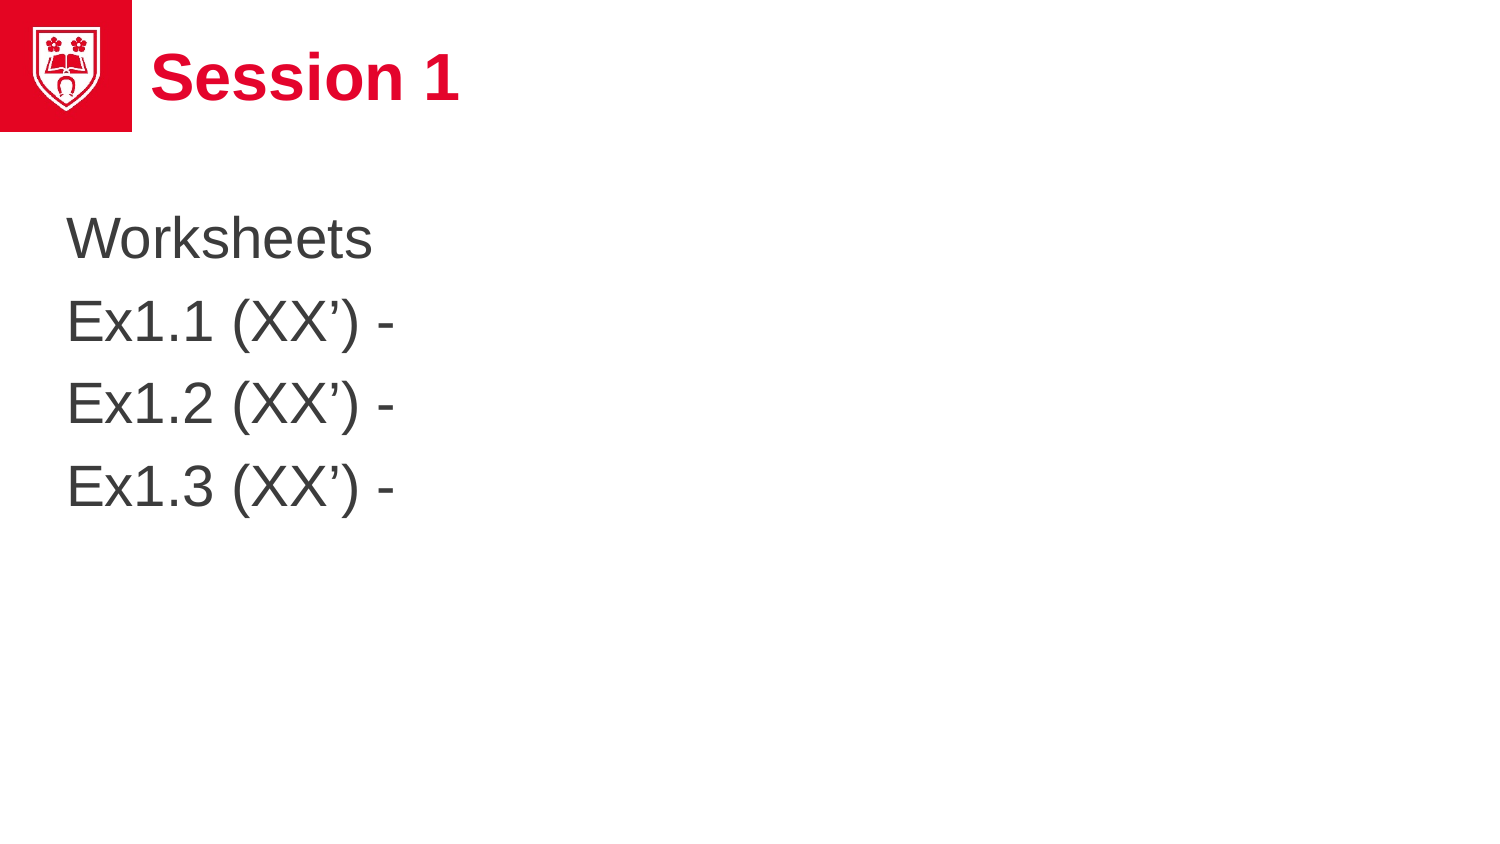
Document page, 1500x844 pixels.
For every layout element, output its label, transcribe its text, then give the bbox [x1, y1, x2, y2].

title Session 1 [150, 15, 1500, 132]
list Worksheets Ex1.1 (XX’) - Ex1.2 (XX’) - Ex1.3 (XX’) - [65, 193, 1429, 774]
picture [0, 0, 132, 132]
